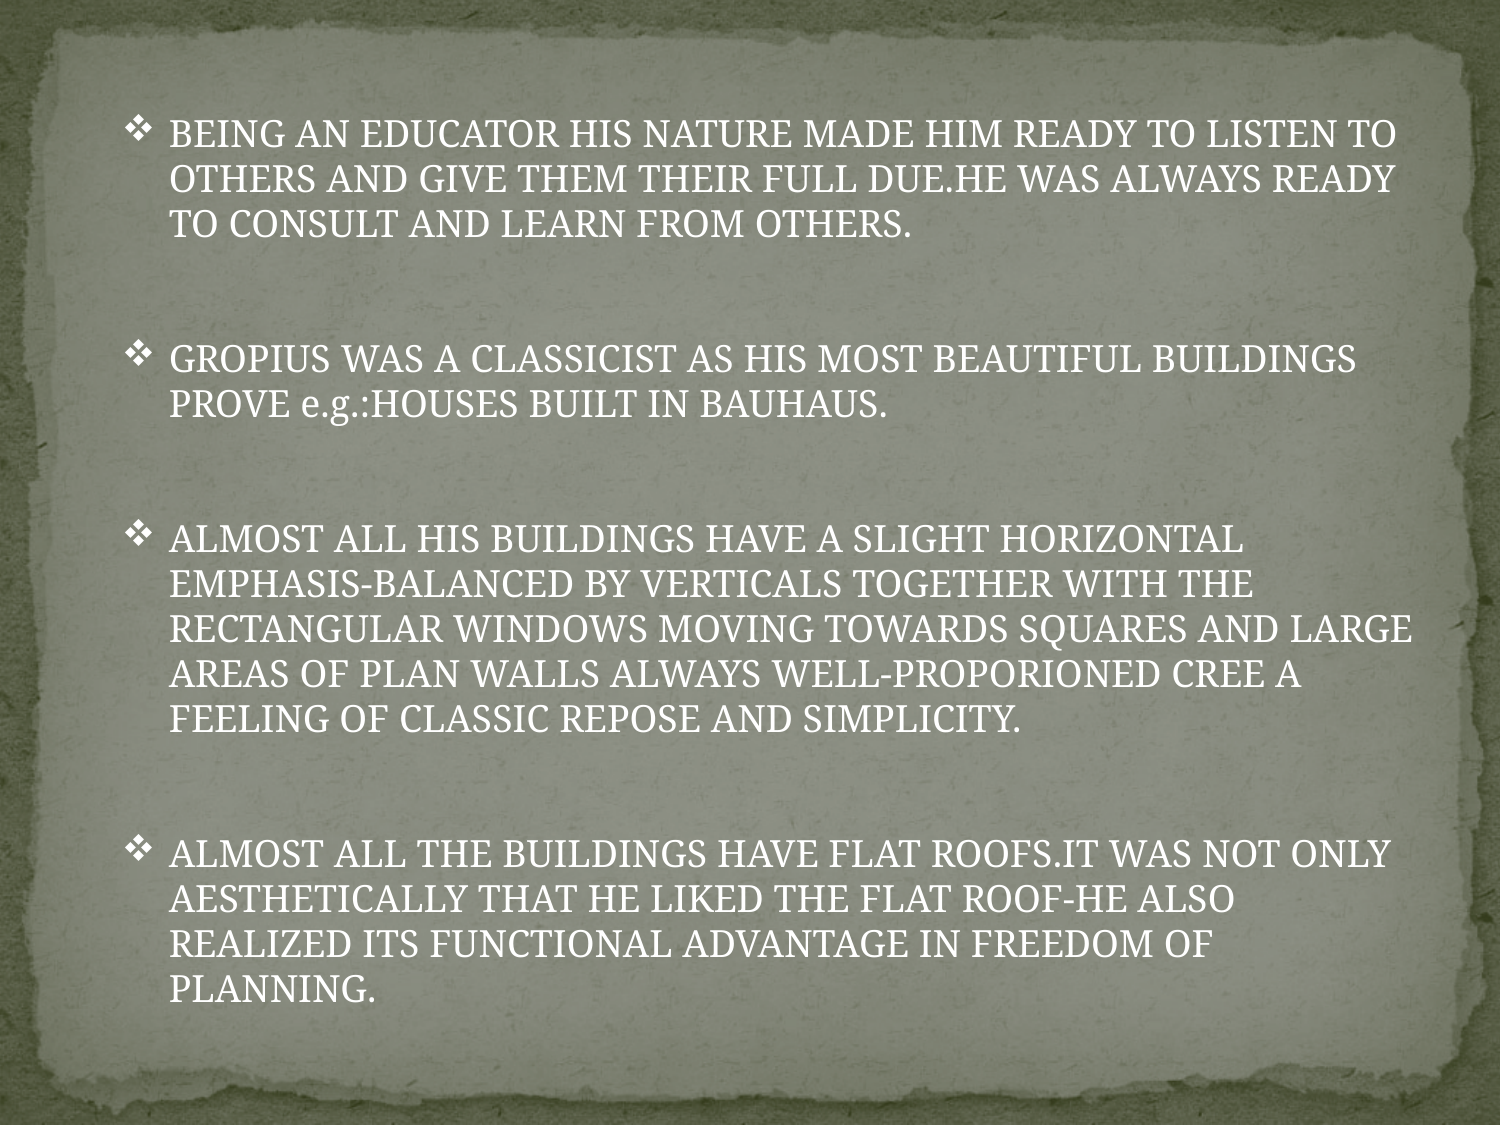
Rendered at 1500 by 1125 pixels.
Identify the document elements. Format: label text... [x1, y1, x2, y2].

text_box BEING AN EDUCATOR HIS NATURE MADE HIM READY TO LISTEN TO OTHERS AND GIVE THEM THEIR FULL DUE.HE WAS ALWAYS READY TO CONSULT AND LEARN FROM OTHERS. GROPIUS WAS A CLASSICIST AS HIS MOST BEAUTIFUL BUILDINGS PROVE e.g.:HOUSES BUILT IN BAUHAUS. ALMOST ALL HIS BUILDINGS HAVE A SLIGHT HORIZONTAL EMPHASIS-BALANCED BY VERTICALS TOGETHER WITH THE RECTANGULAR WINDOWS MOVING TOWARDS SQUARES AND LARGE AREAS OF PLAN WALLS ALWAYS WELL-PROPORIONED CREE A FEELING OF CLASSIC REPOSE AND SIMPLICITY. ALMOST ALL THE BUILDINGS HAVE FLAT ROOFS.IT WAS NOT ONLY AESTHETICALLY THAT HE LIKED THE FLAT ROOF-HE ALSO REALIZED ITS FUNCTIONAL ADVANTAGE IN FREEDOM OF PLANNING. [107, 102, 1438, 1018]
